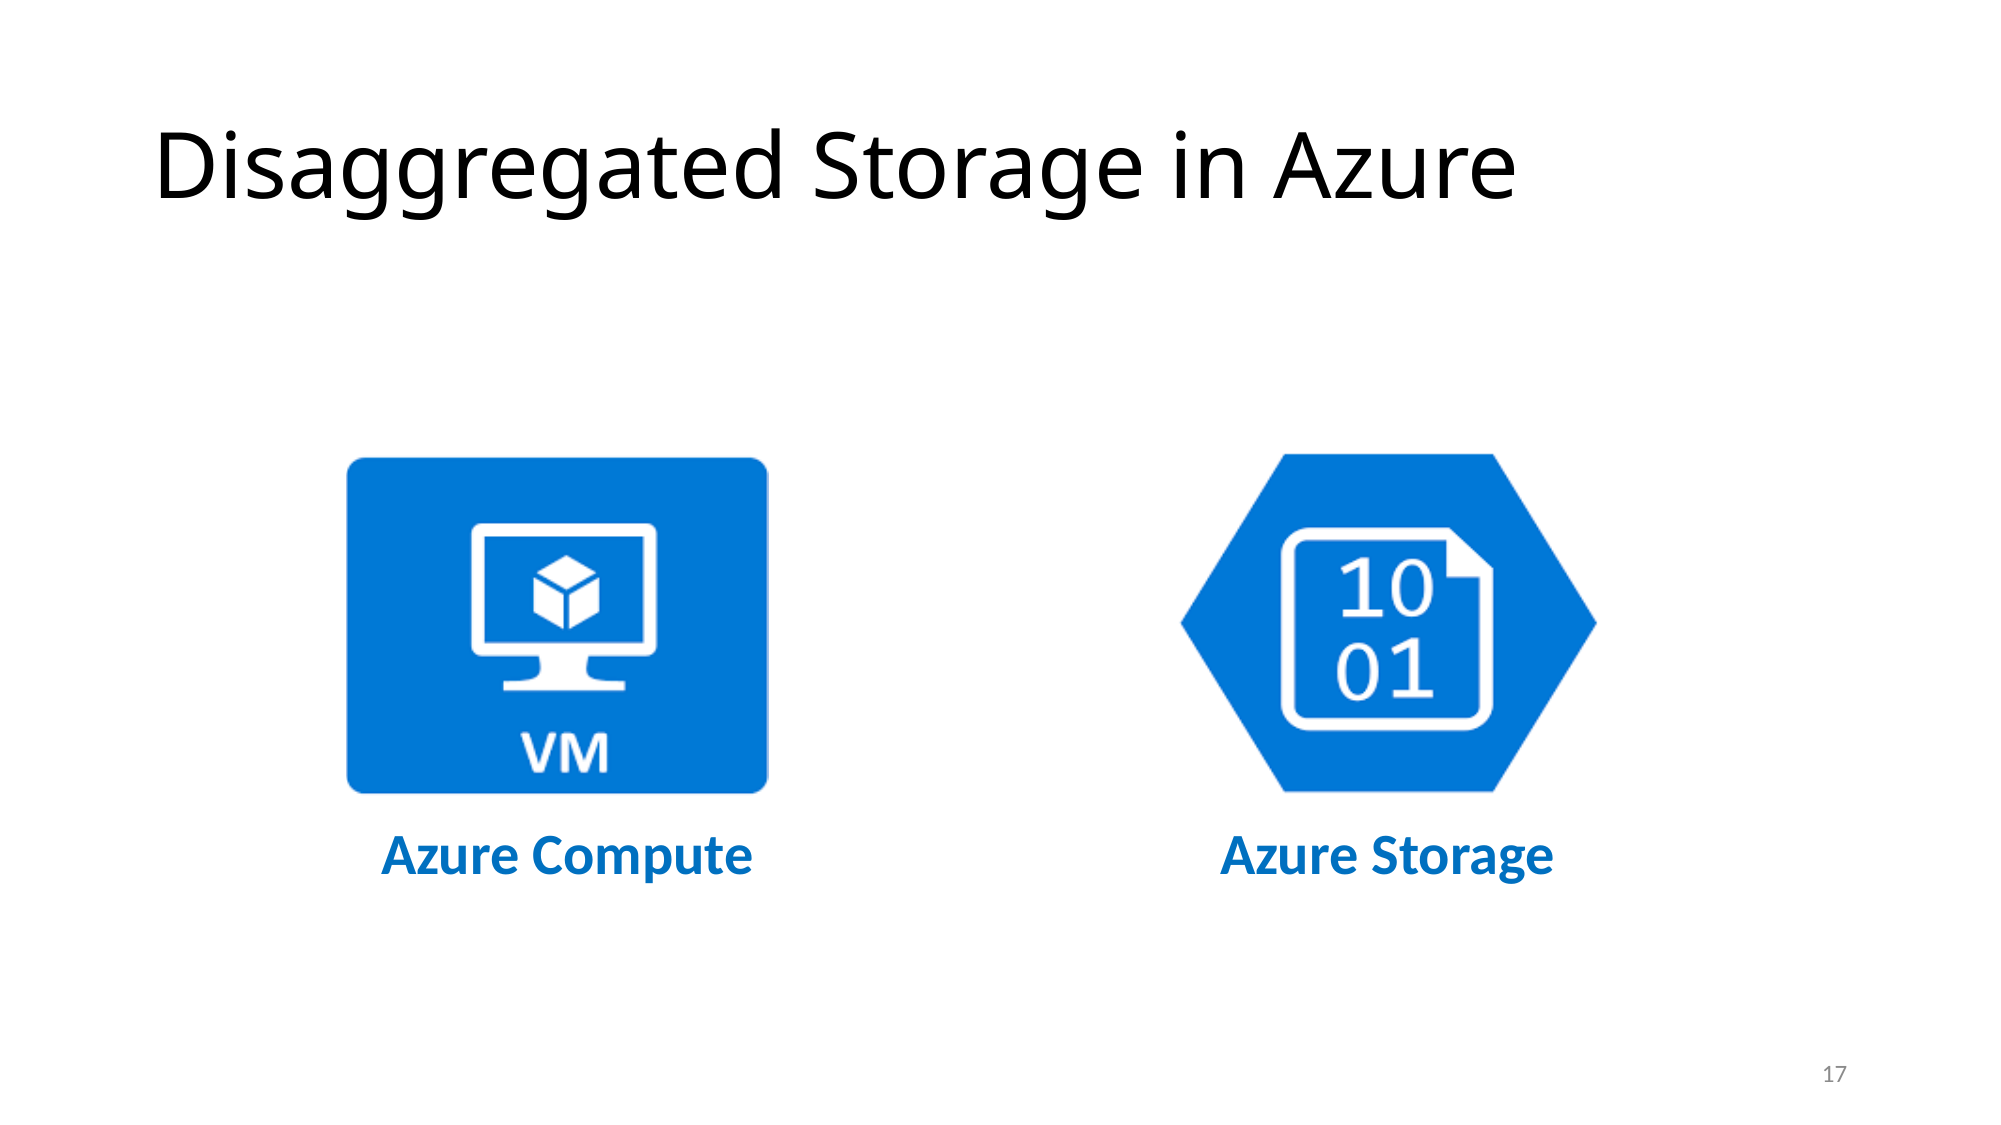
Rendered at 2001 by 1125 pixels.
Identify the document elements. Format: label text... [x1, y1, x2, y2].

text_box Azure Storage [1176, 823, 1599, 894]
picture [346, 415, 769, 838]
text_box Azure Compute [356, 808, 779, 894]
slide_number 17 [1412, 1042, 1863, 1103]
title Disaggregated Storage in Azure [137, 59, 1863, 278]
picture [1176, 430, 1599, 823]
